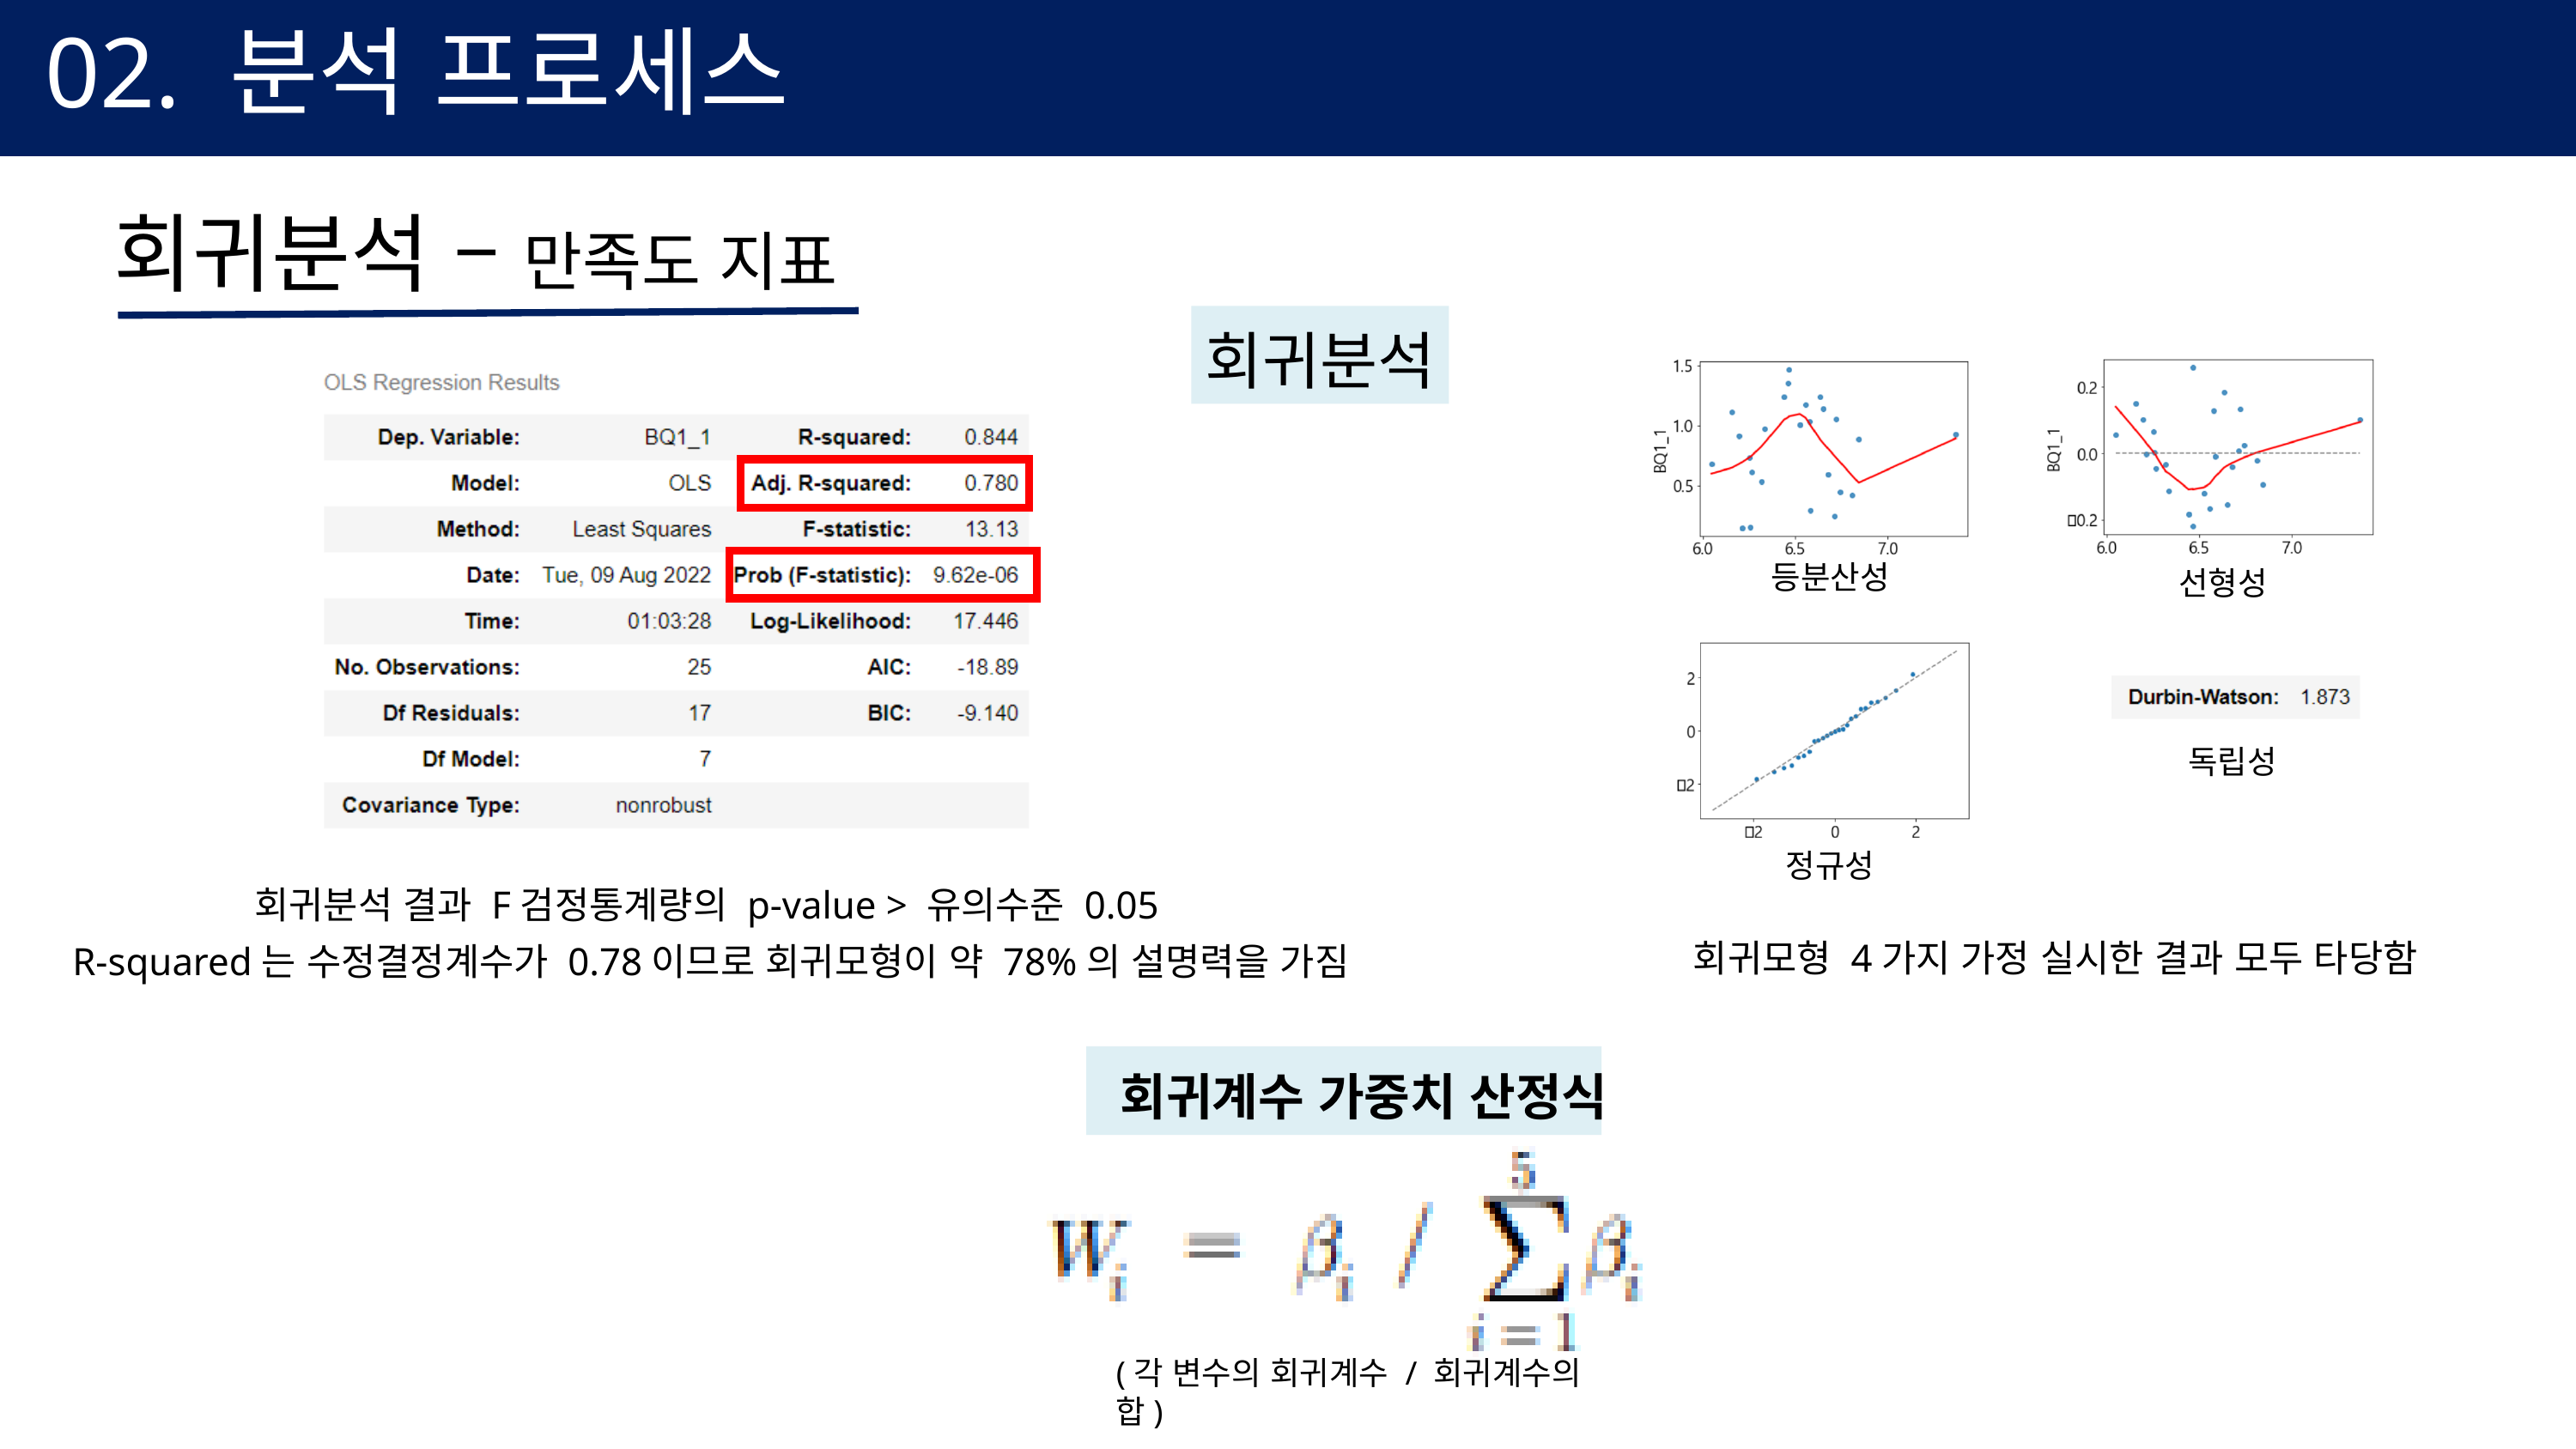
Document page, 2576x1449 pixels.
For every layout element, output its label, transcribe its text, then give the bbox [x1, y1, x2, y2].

text_box R-squared는 수정결정계수가 0.78이므로 회귀모형이 약 78%의 설명력을 가짐 [36, 931, 1386, 990]
picture [1672, 637, 1981, 848]
picture [1642, 349, 1985, 574]
text_box 선형성 [2129, 574, 2318, 608]
text_box 회귀모형 4가지 가정 실시한 결과 모두 타당함 [1381, 928, 2576, 986]
picture [2111, 670, 2361, 723]
text_box 독립성 [2138, 736, 2327, 787]
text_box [0, 0, 2576, 156]
text_box 회귀분석 – 만족도 지표 [100, 193, 934, 310]
text_box 정규성 [1736, 848, 1925, 891]
picture [2038, 354, 2385, 574]
text_box [1085, 1046, 1602, 1136]
text_box 회귀계수 가중치 산정식 [1108, 1058, 1624, 1143]
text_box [118, 310, 859, 316]
text_box [1190, 305, 1449, 314]
text_box 등분산성 [1736, 574, 1925, 603]
text_box 회귀분석 결과 F검정통계량의 p-value > 유의수준 0.05 [32, 874, 1382, 932]
text_box 회귀분석 [1030, 314, 1610, 403]
picture [1018, 1143, 1696, 1372]
picture [306, 353, 1041, 834]
text_box (각 변수의 회귀계수 / 회귀계수의 합) [1103, 1372, 1619, 1449]
